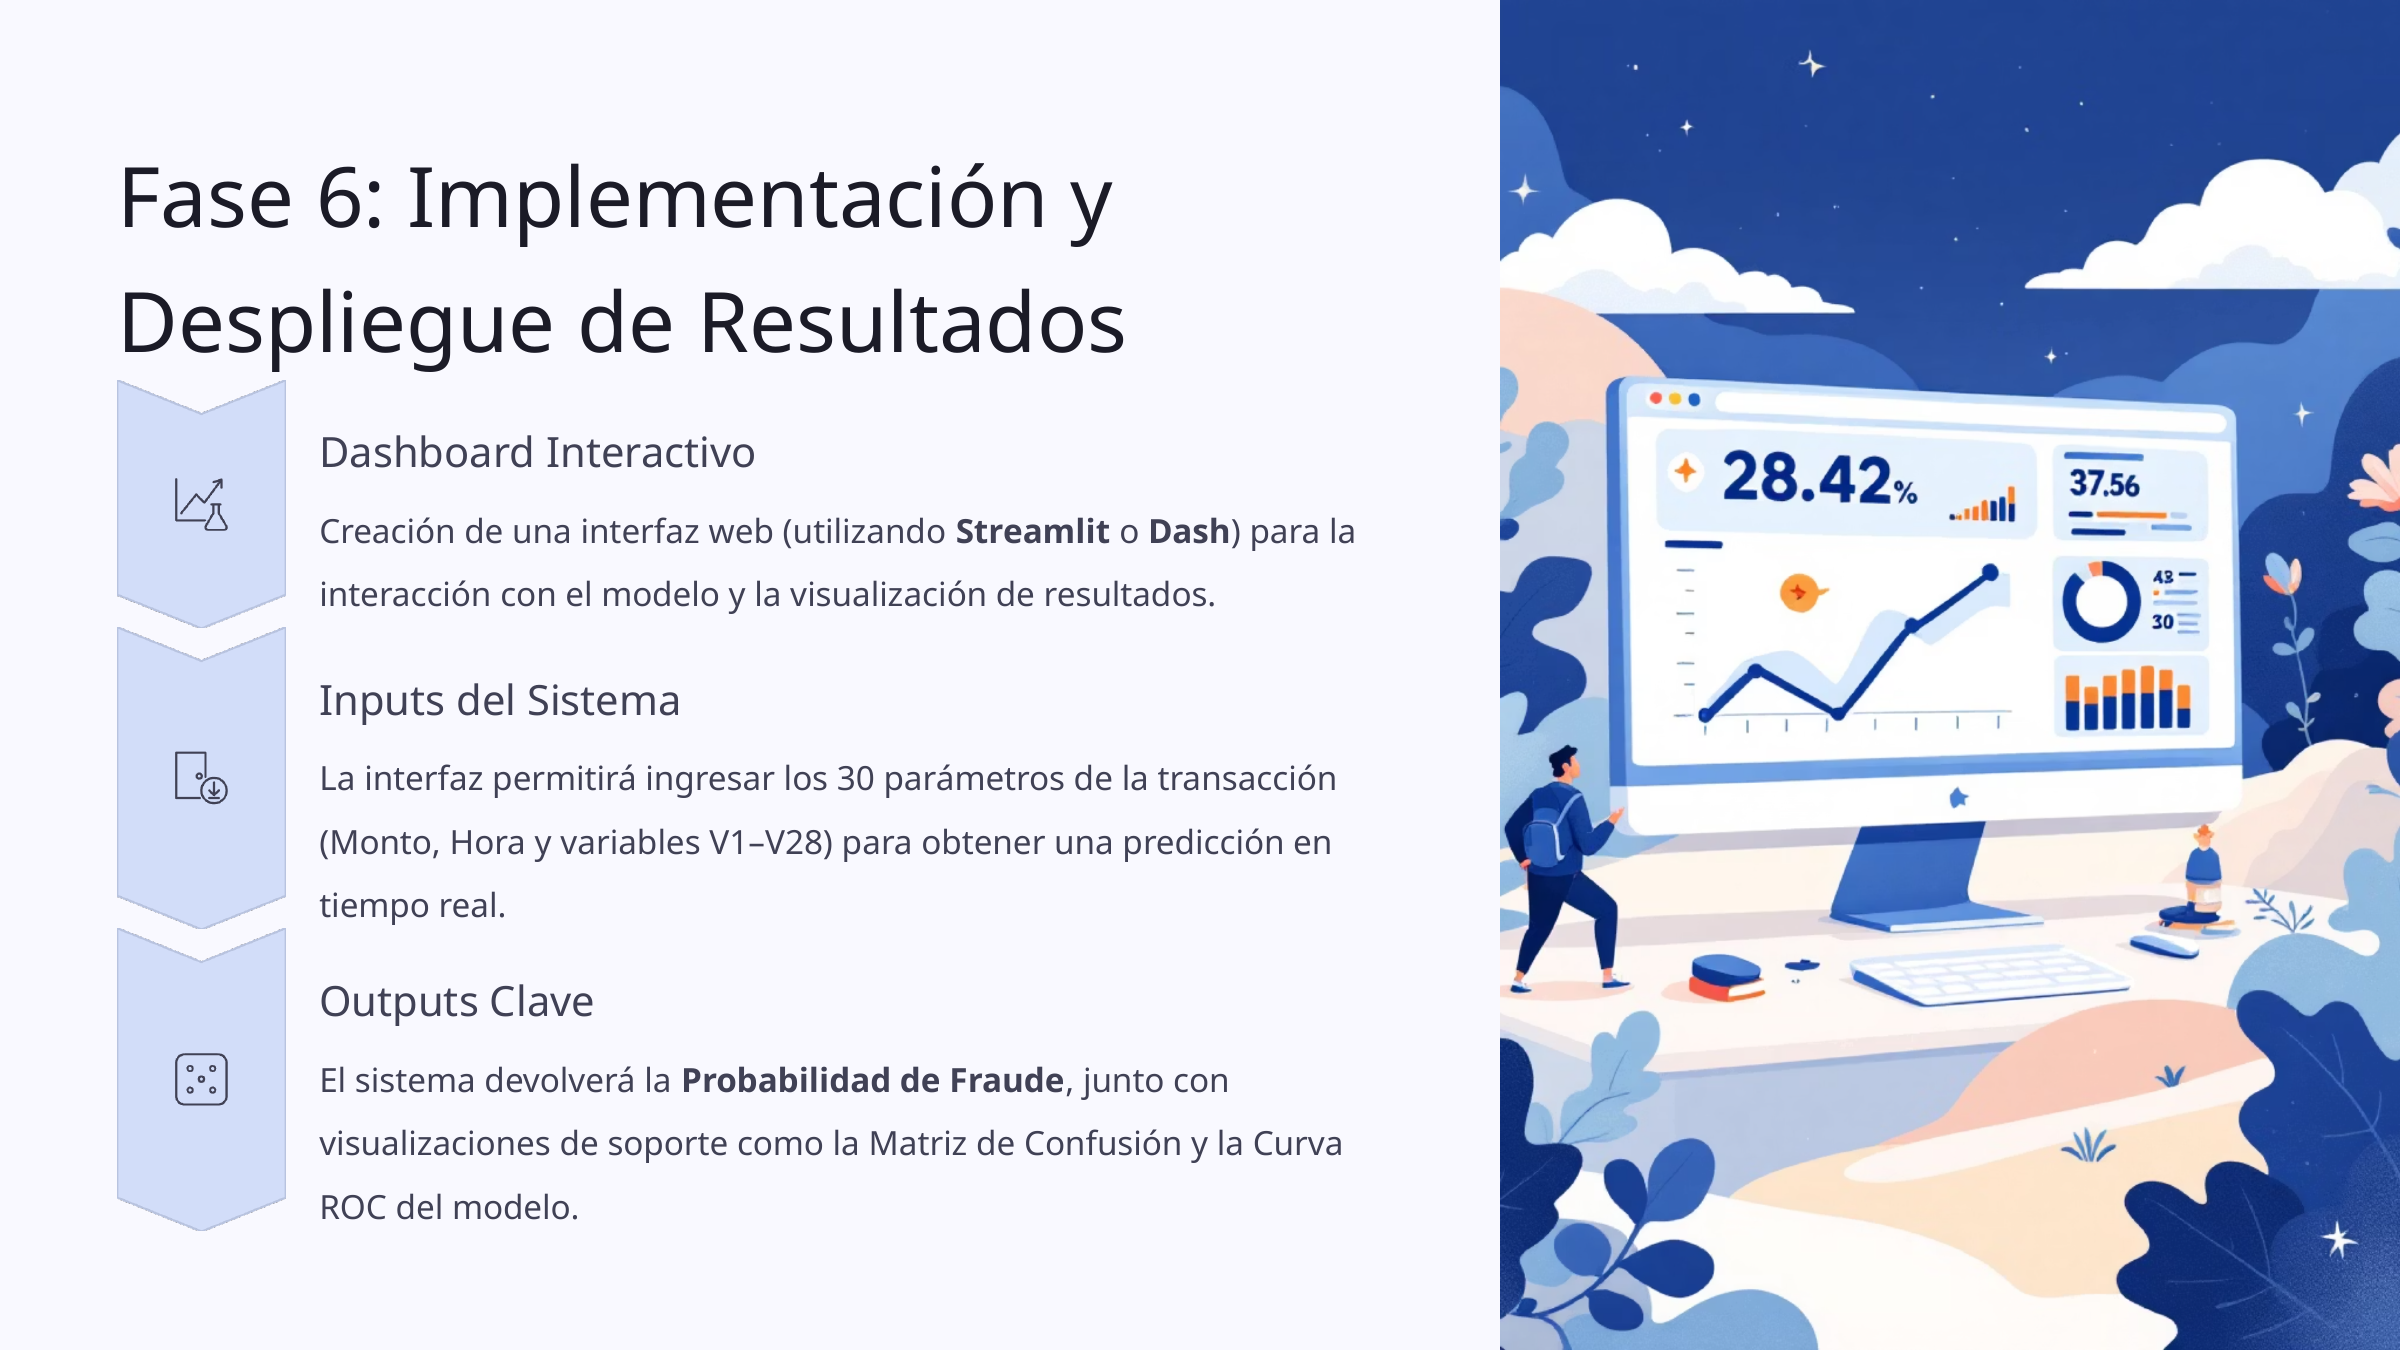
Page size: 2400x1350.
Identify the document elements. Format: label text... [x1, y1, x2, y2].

picture [117, 379, 287, 1231]
text_box Creación de una interfaz web (utilizando Streamlit o Dash) para la interacción con el modelo y la visualización de resultados. [319, 486, 1383, 594]
picture [1499, 0, 2400, 1350]
text_box Dashboard Interactivo [319, 413, 784, 467]
text_box Outputs Clave [319, 962, 740, 1016]
text_box Fase 6: Implementación y Despliegue de Resultados [117, 119, 1383, 330]
text_box La interfaz permitirá ingresar los 30 parámetros de la transacción (Monto, Hora y variables V1–V28) para obtener una predicción en tiempo real. [319, 733, 1383, 896]
text_box El sistema devolverá la Probabilidad de Fraude, junto con visualizaciones de soporte como la Matriz de Confusión y la Curva ROC del modelo. [319, 1035, 1383, 1197]
text_box Inputs del Sistema [319, 661, 740, 714]
